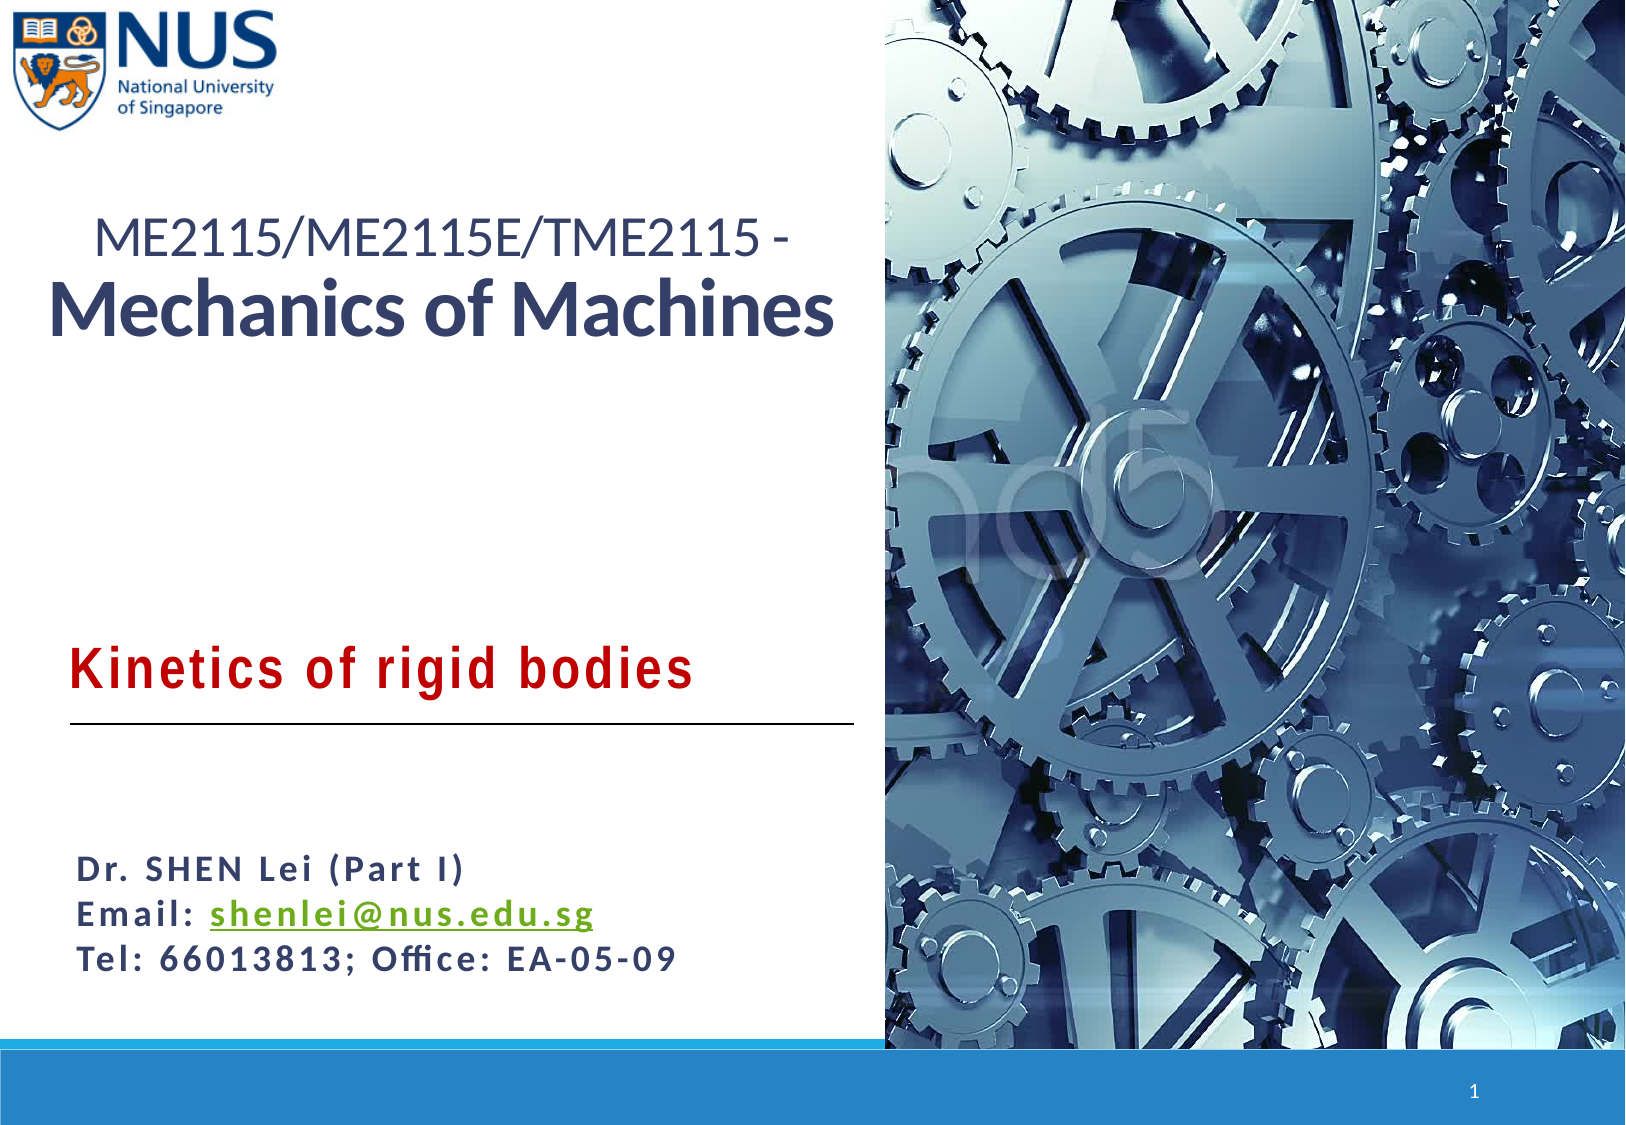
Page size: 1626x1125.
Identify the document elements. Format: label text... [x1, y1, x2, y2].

slide_number 1 [1319, 1059, 1495, 1120]
text_box Kinetics of rigid bodies [54, 618, 881, 694]
picture [0, 0, 292, 143]
subtitle Dr. SHEN Lei (Part I) Email: shenlei@nus.edu.sg Tel: 66013813; Office: EA-05-09 [61, 831, 879, 1013]
text_box ME2115/ME2115E/TME2115 - Mechanics of Machines [0, 128, 881, 435]
picture [884, 0, 1625, 1049]
